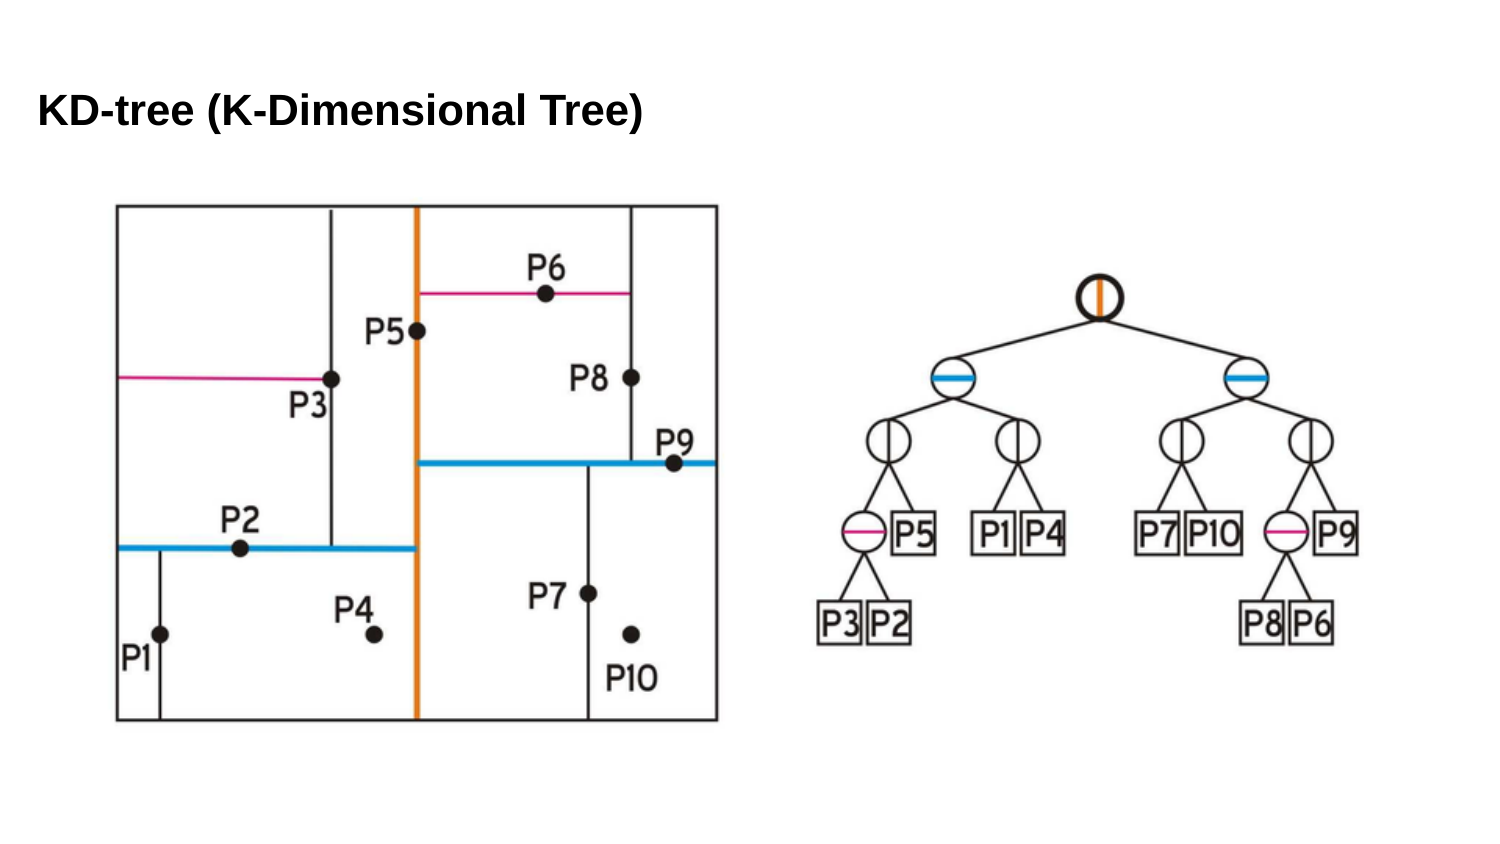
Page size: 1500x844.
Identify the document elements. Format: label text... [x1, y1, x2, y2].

picture [74, 163, 1403, 764]
subtitle KD-tree (K-Dimensional Tree) [22, 58, 1420, 189]
